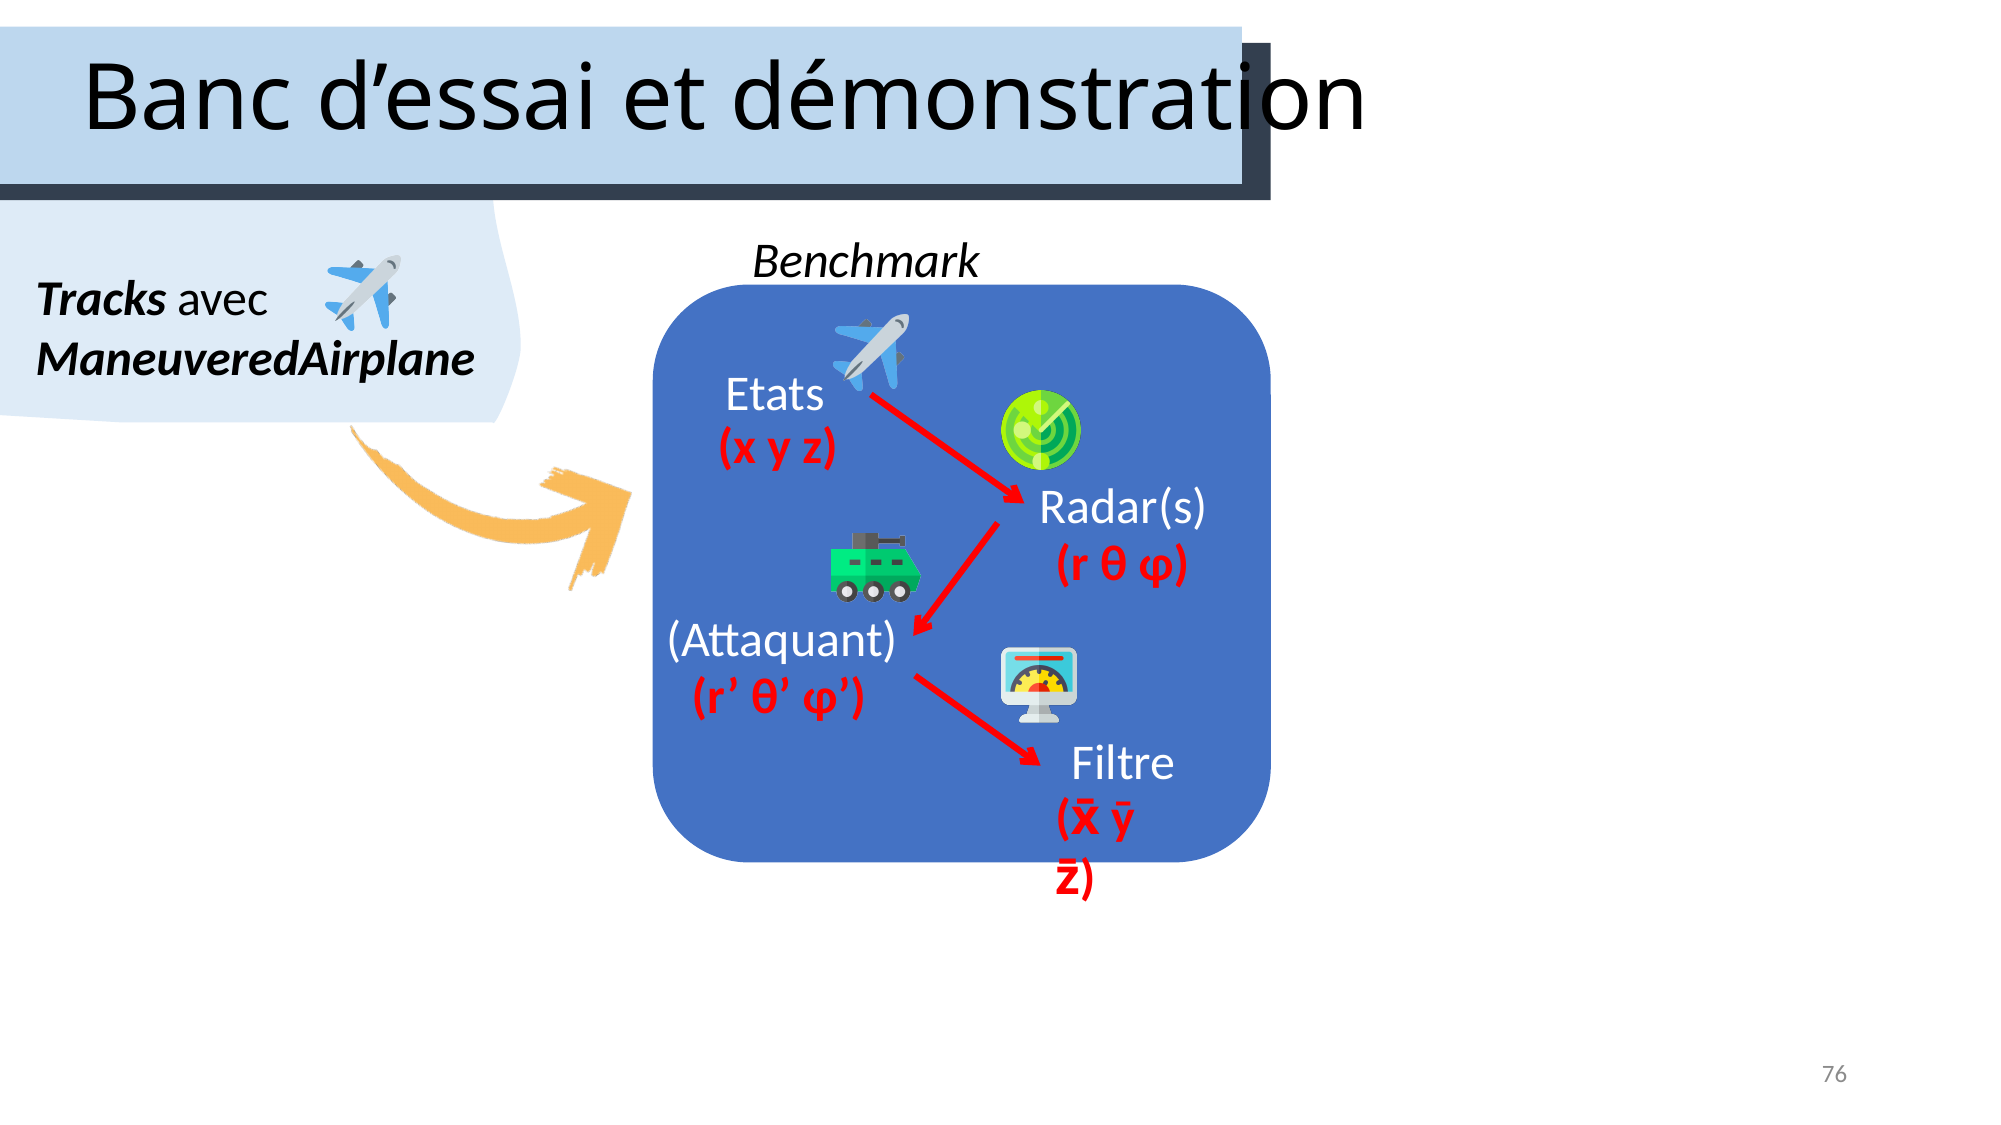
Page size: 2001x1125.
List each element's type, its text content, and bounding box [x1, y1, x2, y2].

picture [325, 255, 401, 331]
picture [282, 289, 710, 723]
text_box Benchmark [737, 220, 996, 295]
text_box Etats [710, 352, 841, 405]
picture [1001, 390, 1081, 470]
text_box Filtre [1056, 722, 1191, 777]
title Banc d’essai et démonstration [66, 0, 1557, 209]
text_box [870, 394, 1024, 504]
slide_number 76 [1412, 1042, 1863, 1103]
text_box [914, 675, 1041, 766]
text_box (x̄ ȳ z̄) [1040, 777, 1199, 913]
text_box [651, 283, 1272, 864]
picture [1001, 647, 1077, 723]
text_box Tracks avec ManeuveredAirplane [20, 258, 491, 393]
text_box (r θ φ) [1040, 522, 1217, 598]
text_box [0, 201, 521, 424]
picture [833, 314, 909, 391]
picture [831, 522, 921, 613]
text_box Radar(s) [1024, 466, 1224, 541]
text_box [0, 26, 1271, 201]
text_box (Attaquant) [651, 598, 914, 674]
text_box (r’ θ’ φ’) [676, 656, 903, 731]
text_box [914, 522, 998, 637]
text_box (x y z) [702, 405, 870, 481]
